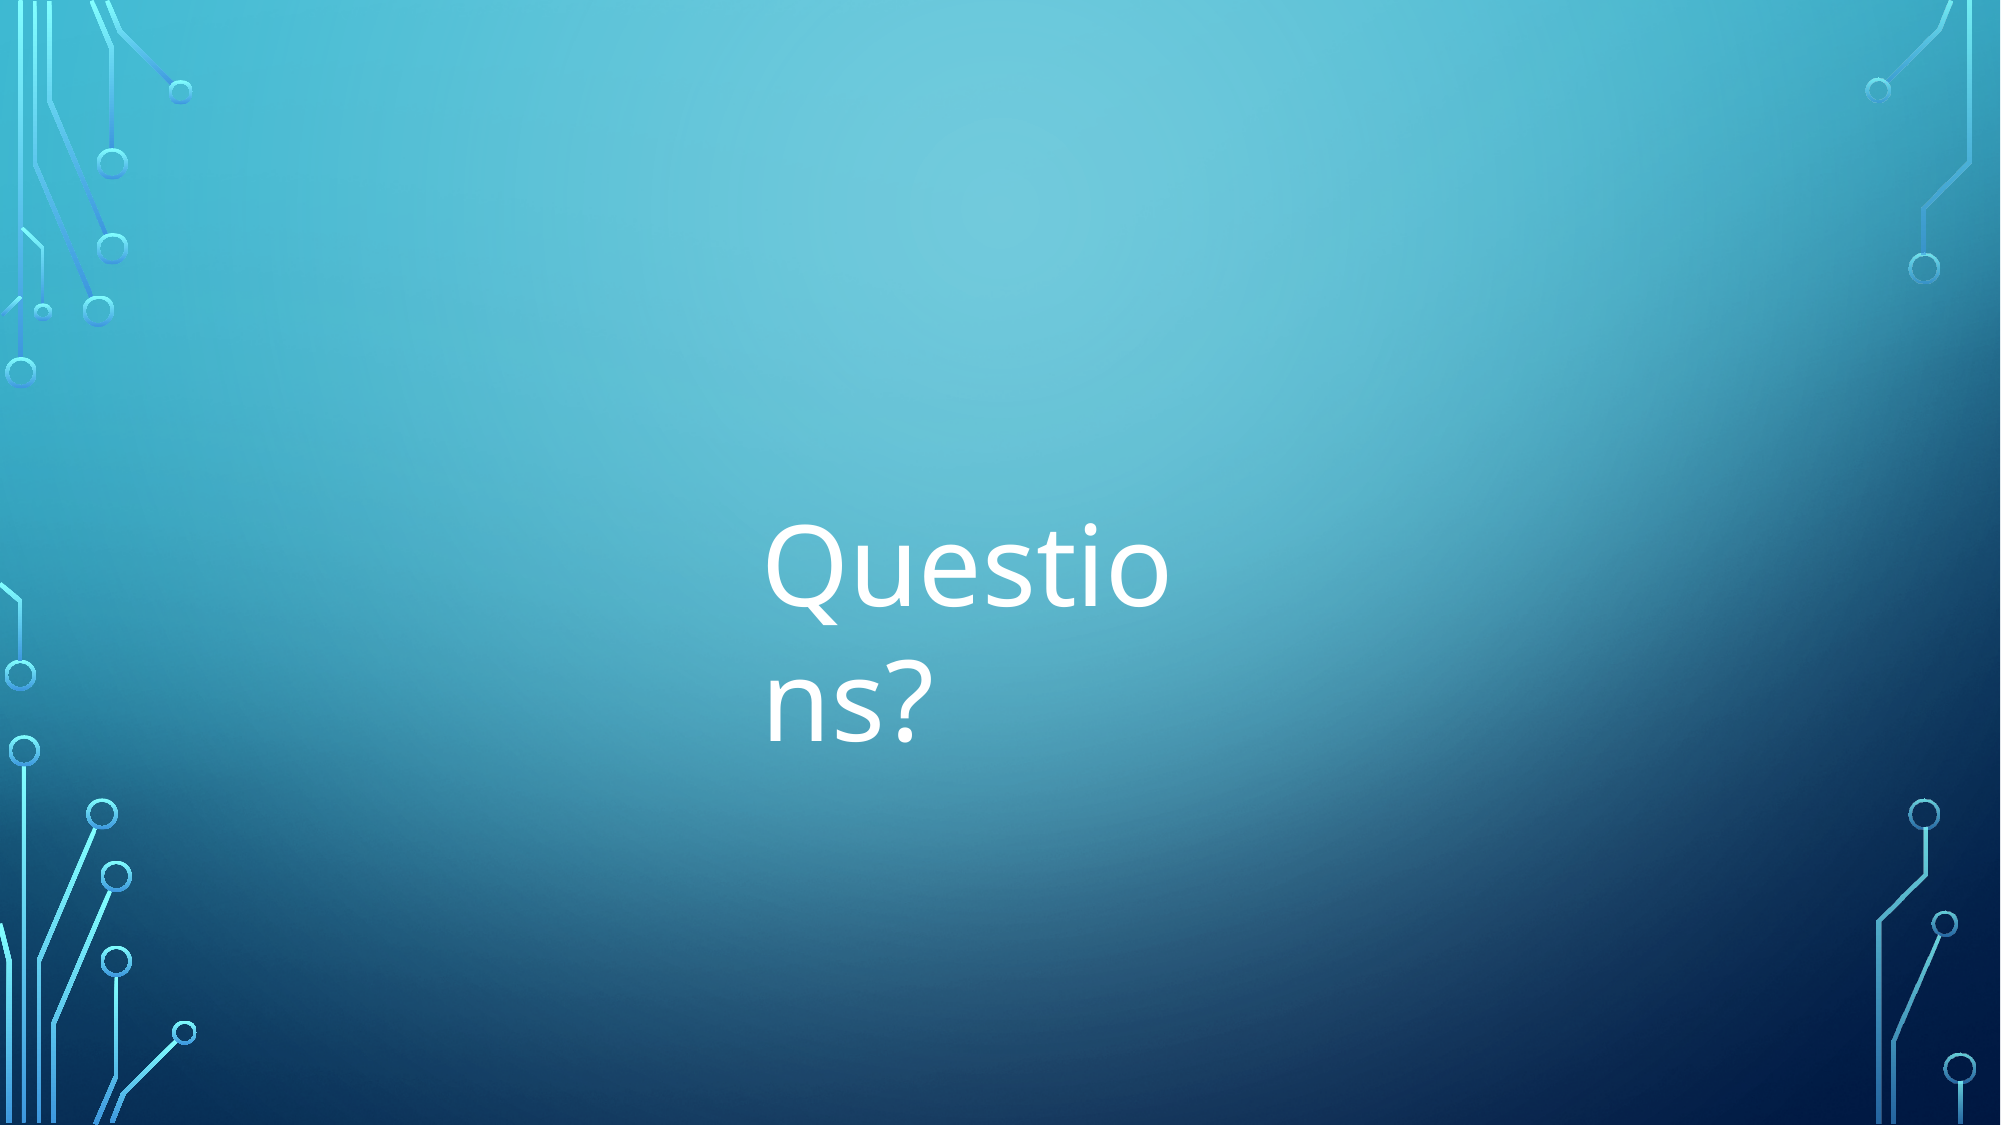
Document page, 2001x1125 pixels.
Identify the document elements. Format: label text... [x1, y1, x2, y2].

text_box Questions? [746, 486, 1253, 772]
